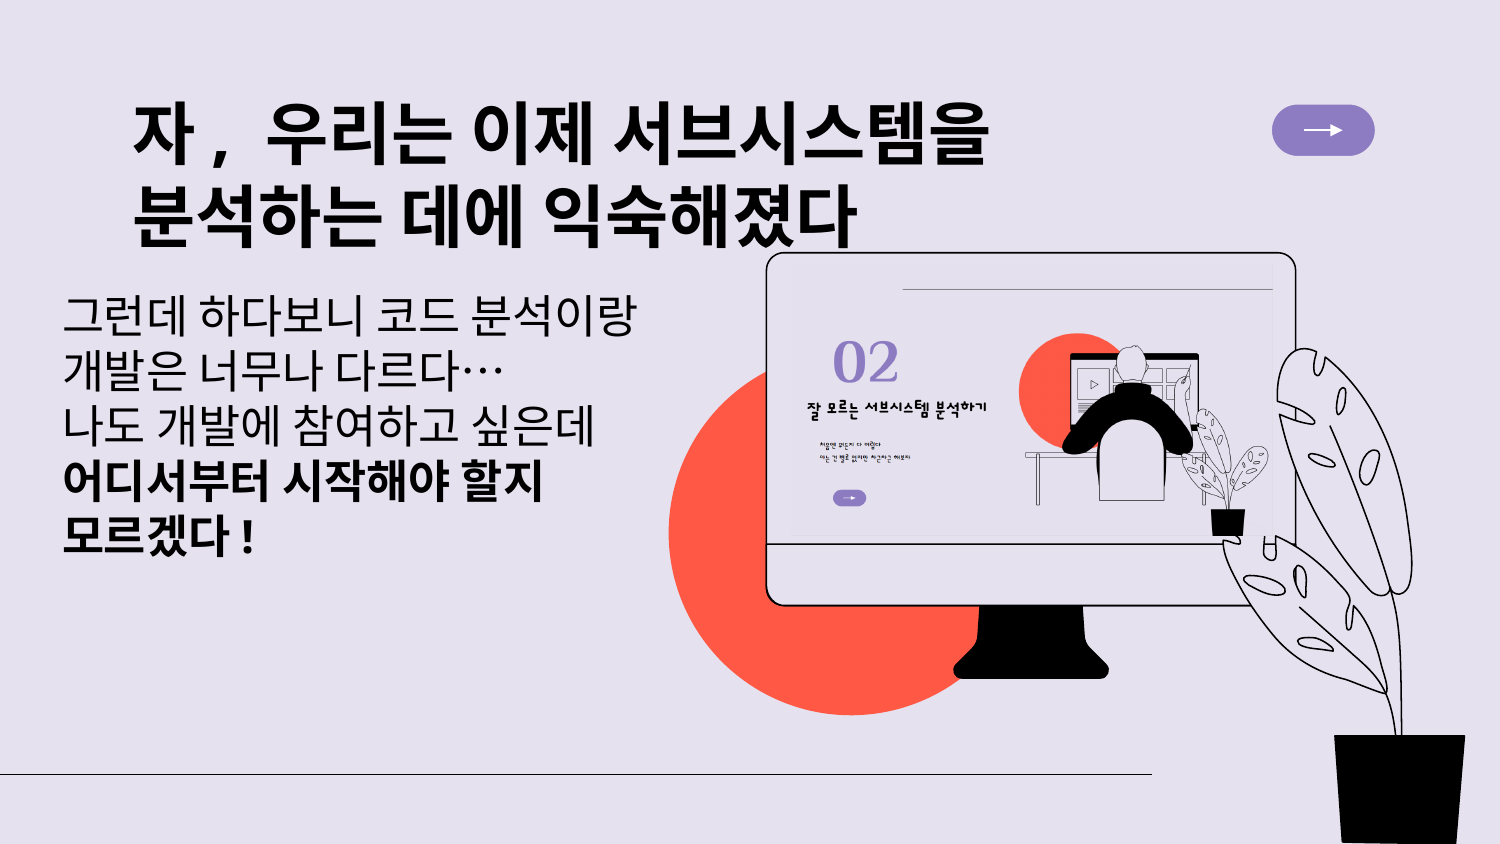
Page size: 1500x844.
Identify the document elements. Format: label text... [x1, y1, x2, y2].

title 자, 우리는 이제 서브시스템을 분석하는 데에 익숙해졌다 [116, 75, 1383, 170]
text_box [766, 252, 1296, 679]
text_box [1219, 348, 1465, 844]
text_box [668, 374, 949, 716]
picture [791, 265, 1273, 536]
subtitle 그런데 하다보니 코드 분석이랑 개발은 너무나 다르다… 나도 개발에 참여하고 싶은데 어디서부터 시작해야 할지 모르겠다! [47, 357, 658, 536]
